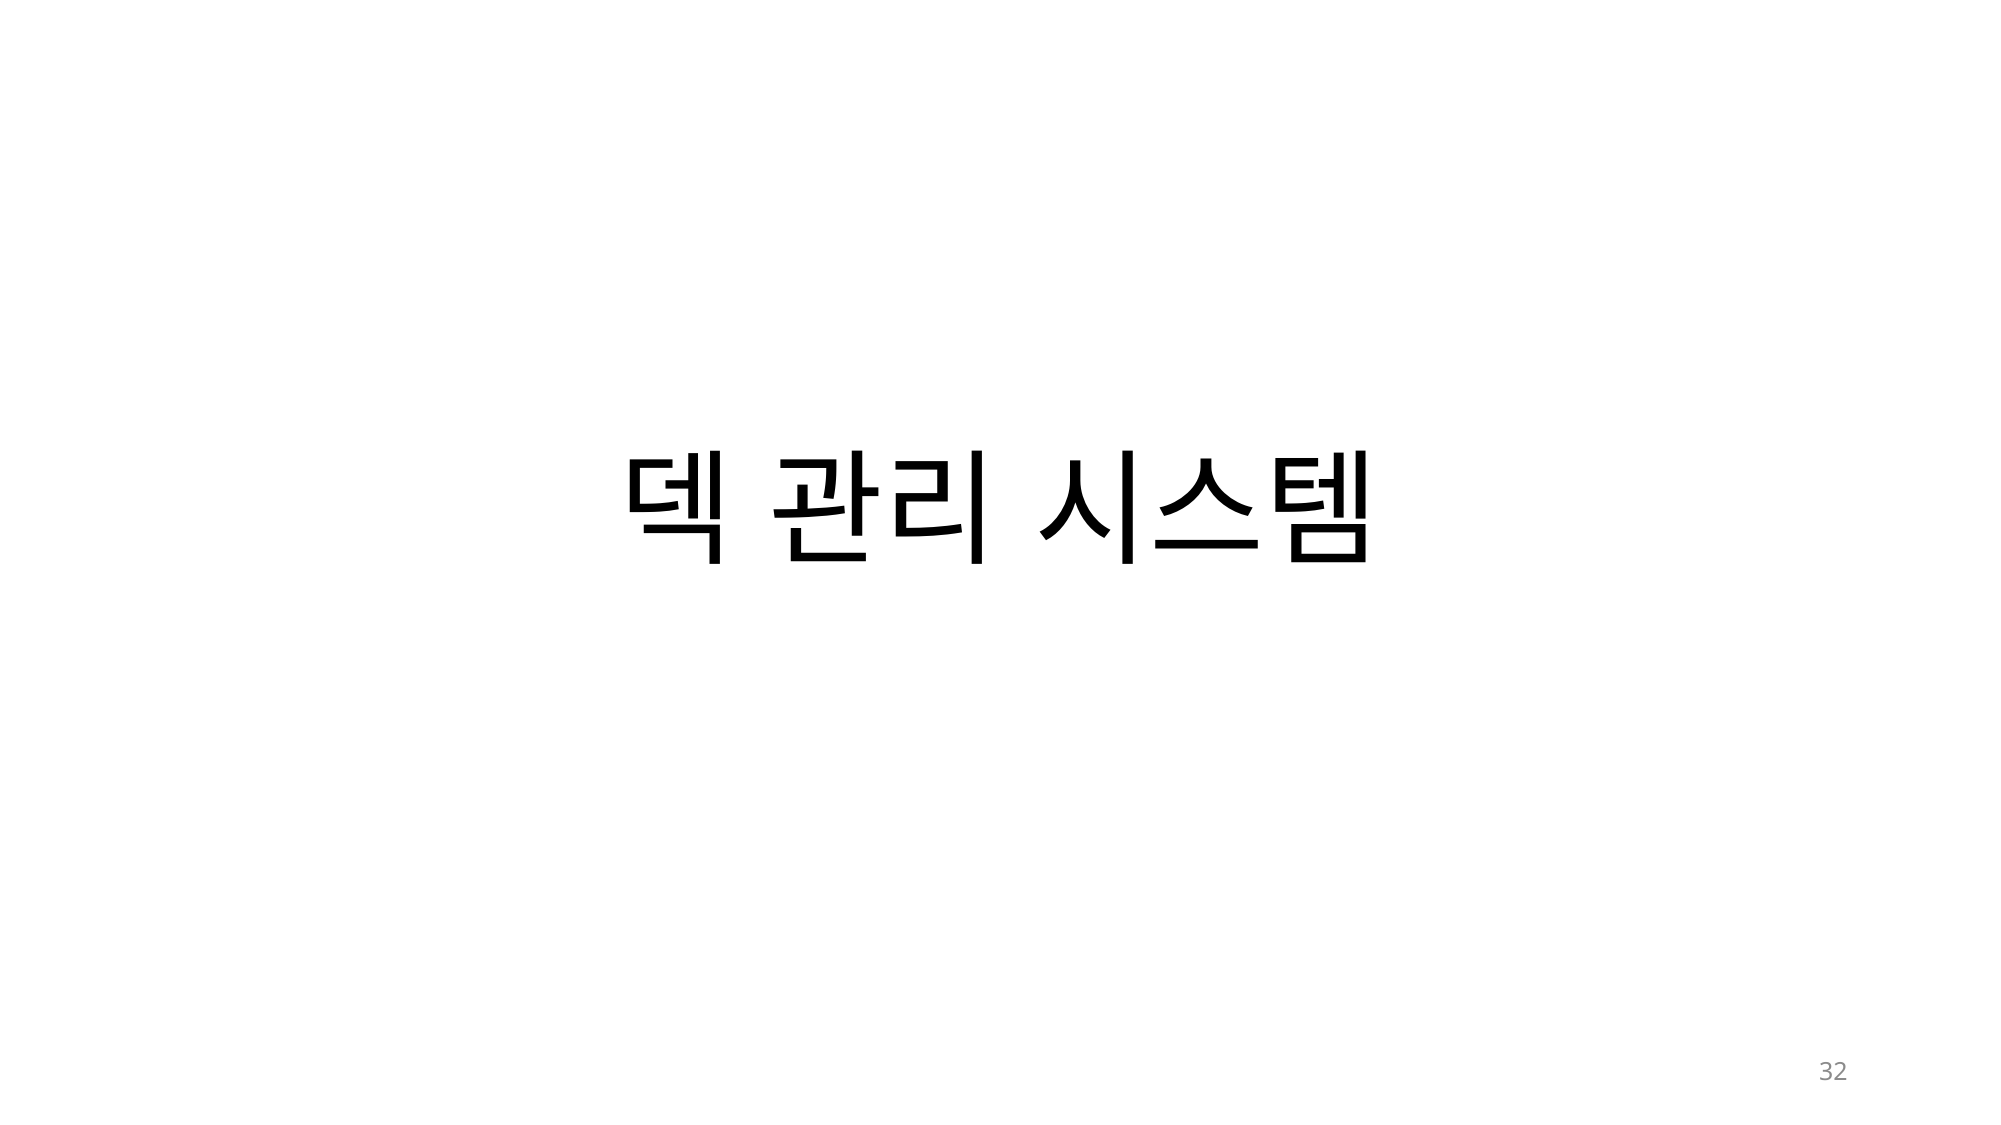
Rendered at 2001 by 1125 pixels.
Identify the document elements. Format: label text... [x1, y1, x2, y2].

title 덱 관리 시스템 [136, 280, 1862, 749]
slide_number 32 [1412, 1042, 1863, 1103]
